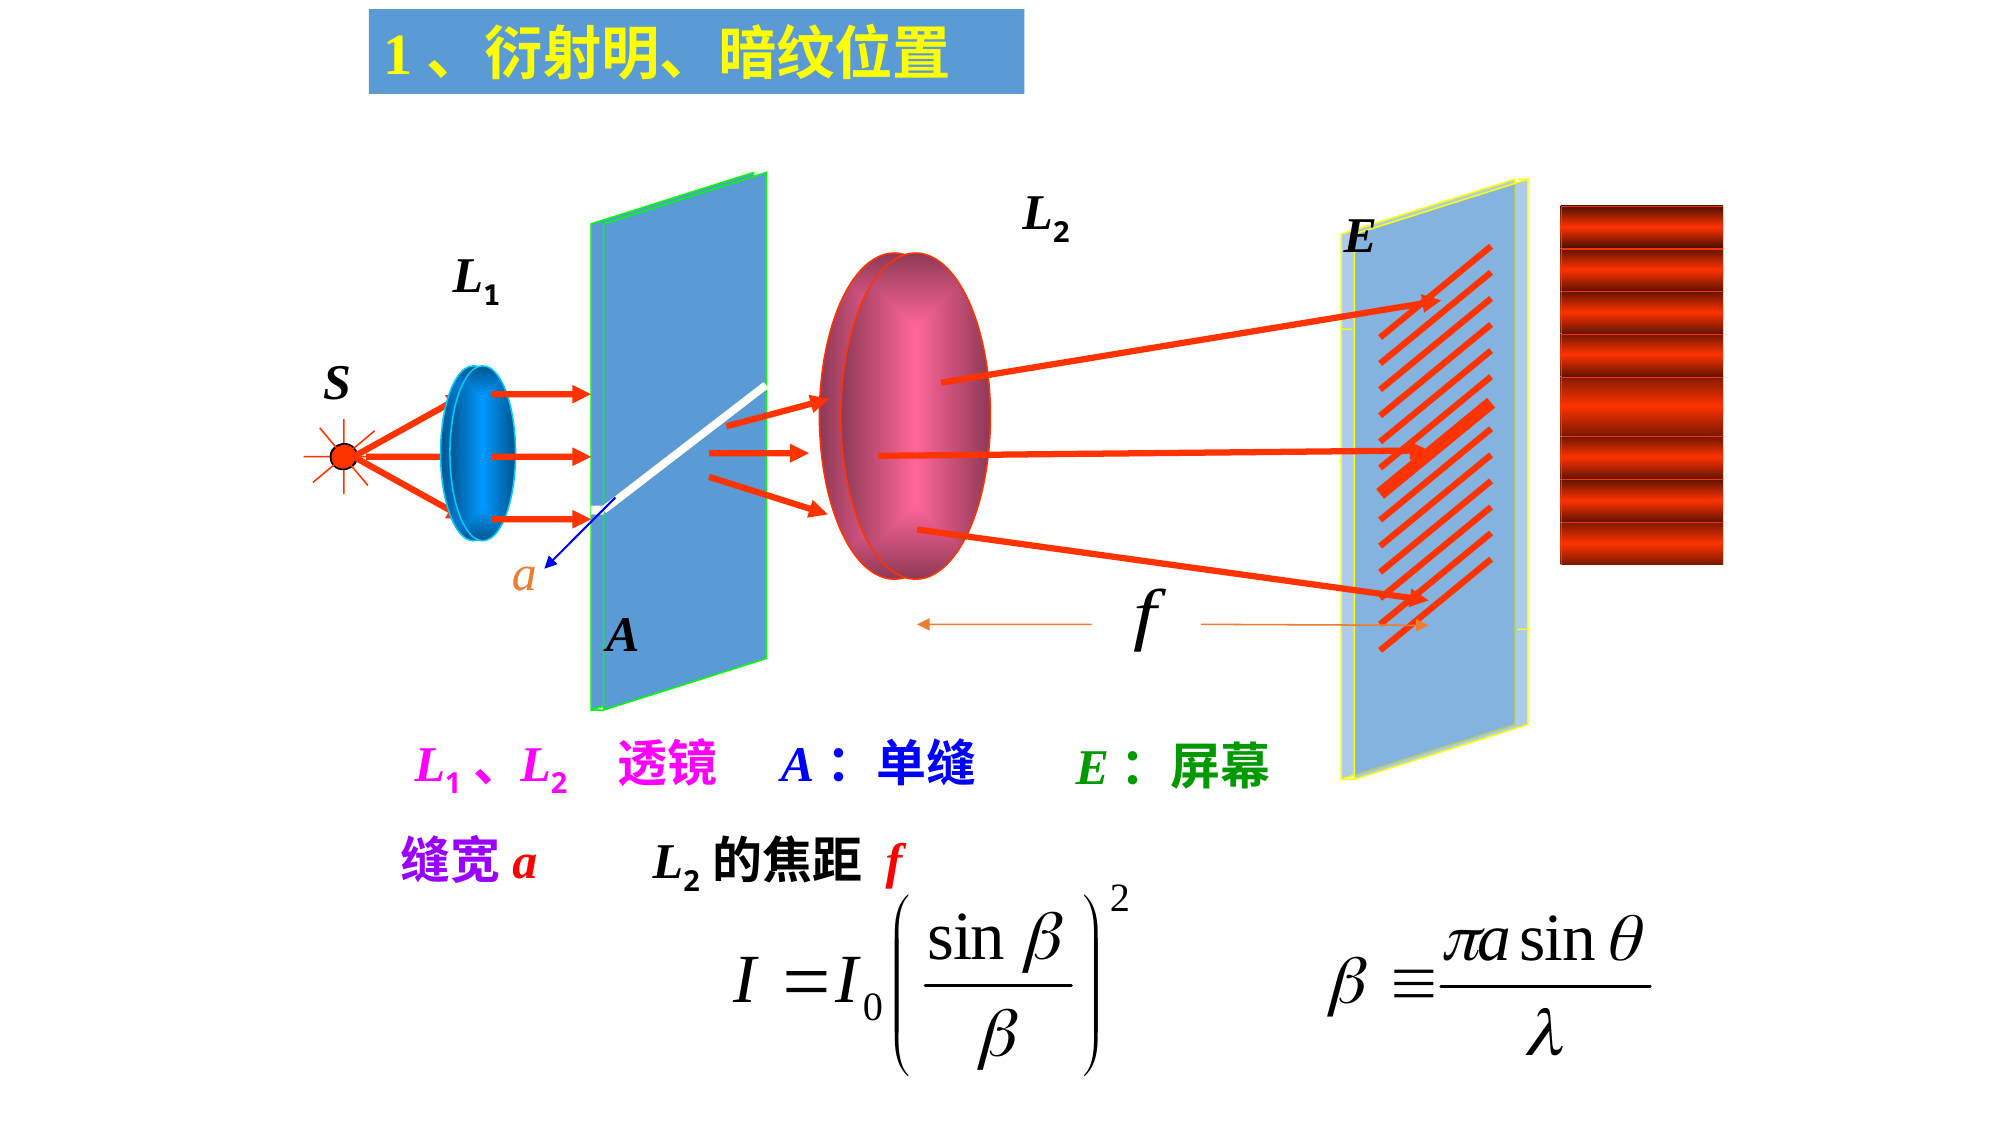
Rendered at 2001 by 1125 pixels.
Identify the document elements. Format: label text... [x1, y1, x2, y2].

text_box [491, 394, 592, 520]
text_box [303, 341, 437, 520]
text_box 1、衍射明、暗纹位置 [368, 9, 1025, 94]
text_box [917, 574, 1429, 662]
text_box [720, 864, 1141, 1090]
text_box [1314, 896, 1664, 1071]
text_box 缝宽a [385, 821, 553, 896]
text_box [708, 398, 830, 515]
text_box A：单缝 [766, 723, 1079, 799]
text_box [1380, 246, 1492, 651]
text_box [405, 723, 734, 799]
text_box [437, 235, 516, 541]
text_box L2的焦距 f [637, 821, 918, 905]
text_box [878, 300, 1380, 601]
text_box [1560, 205, 1724, 565]
text_box E：屏幕 [1060, 726, 1286, 802]
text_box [496, 497, 616, 609]
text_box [591, 172, 767, 710]
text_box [1328, 179, 1529, 780]
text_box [819, 172, 1086, 580]
